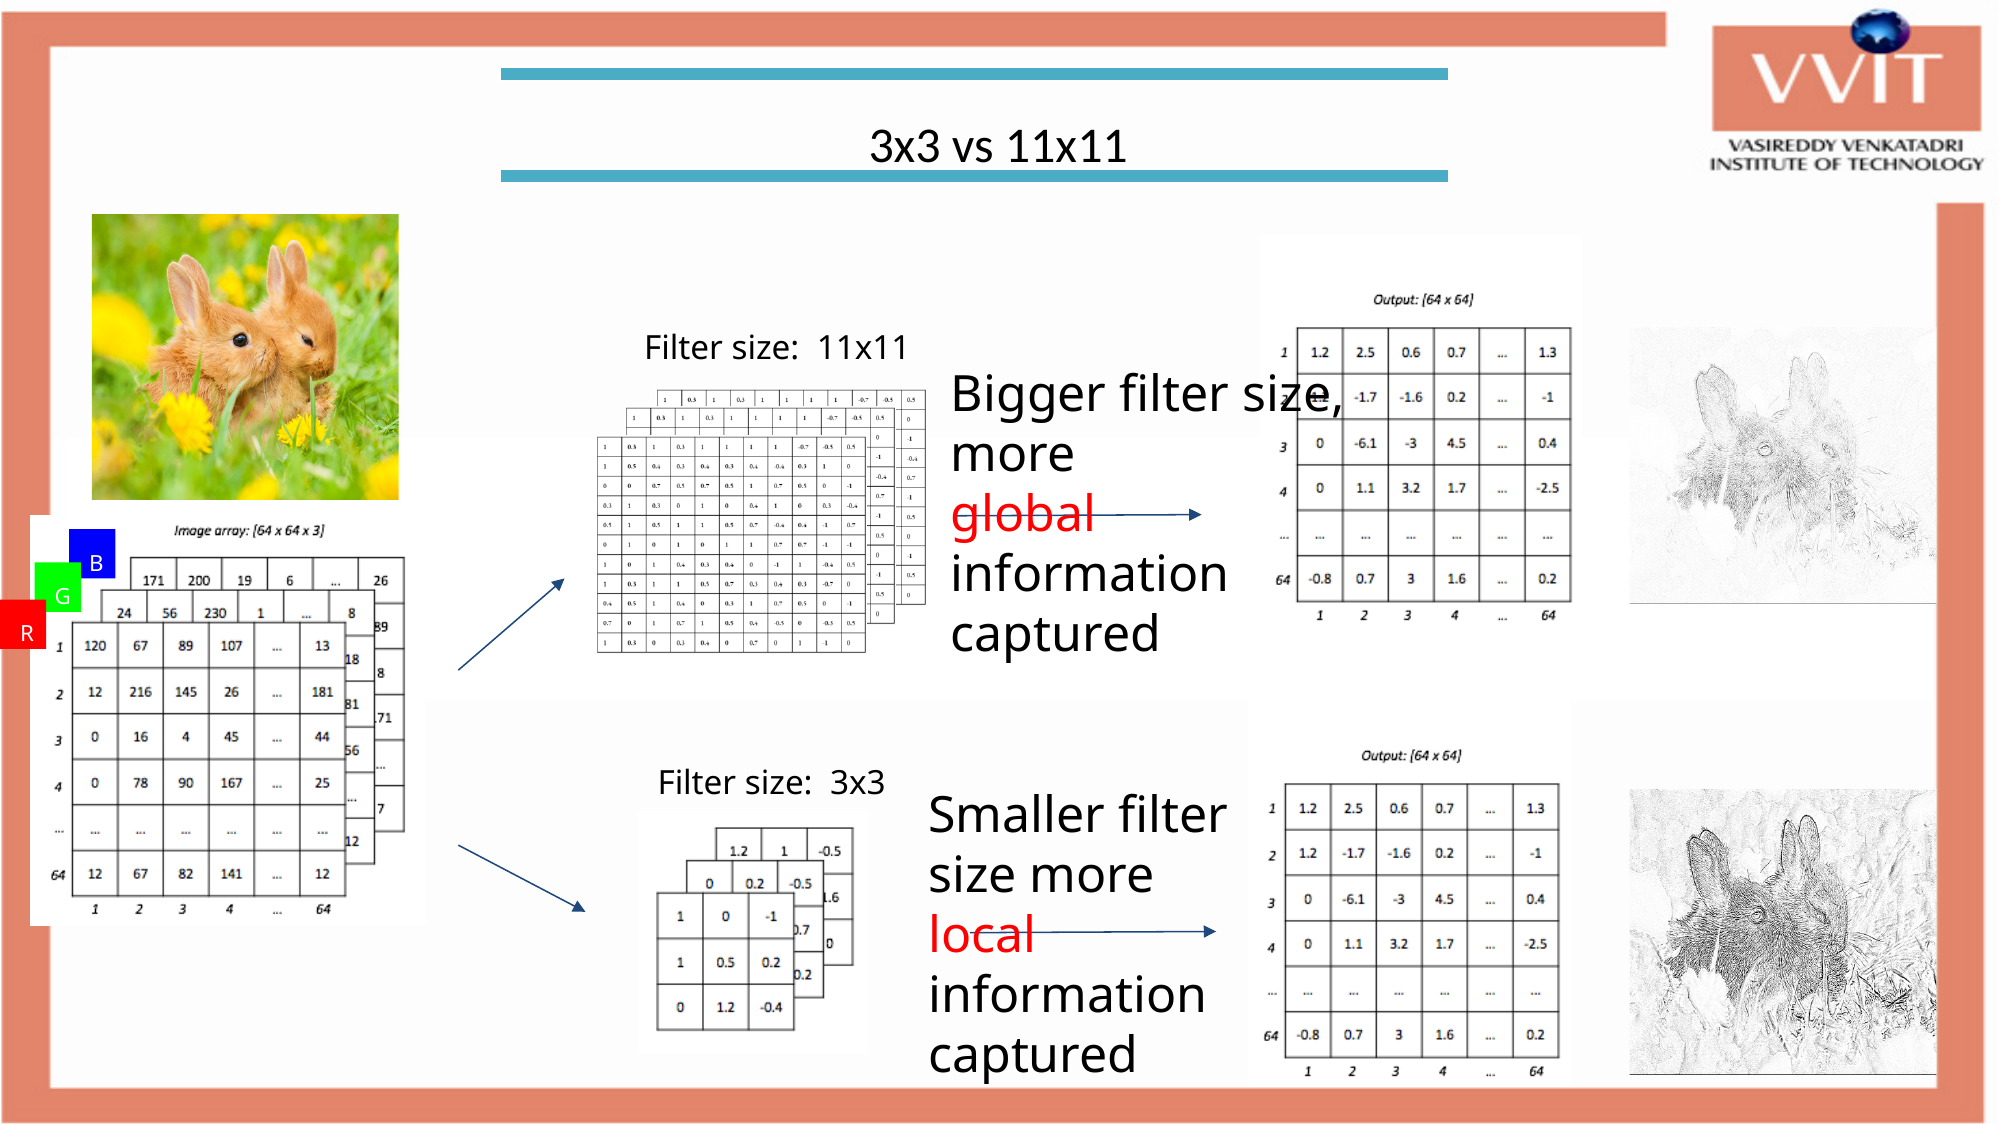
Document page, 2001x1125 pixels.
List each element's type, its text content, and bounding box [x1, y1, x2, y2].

text_box Smaller filter size more local information captured [908, 762, 1242, 884]
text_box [458, 578, 565, 671]
picture [0, 0, 2001, 1125]
text_box [500, 169, 1449, 183]
text_box Filter size: 11x11 [624, 305, 931, 373]
text_box R [0, 599, 24, 649]
text_box 3x3 vs 11x11 [501, 81, 1395, 169]
text_box Bigger filter size, more global information captured [930, 341, 1254, 464]
text_box Filter size: 3x3 [637, 740, 945, 808]
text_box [458, 844, 586, 913]
text_box [500, 67, 1449, 81]
